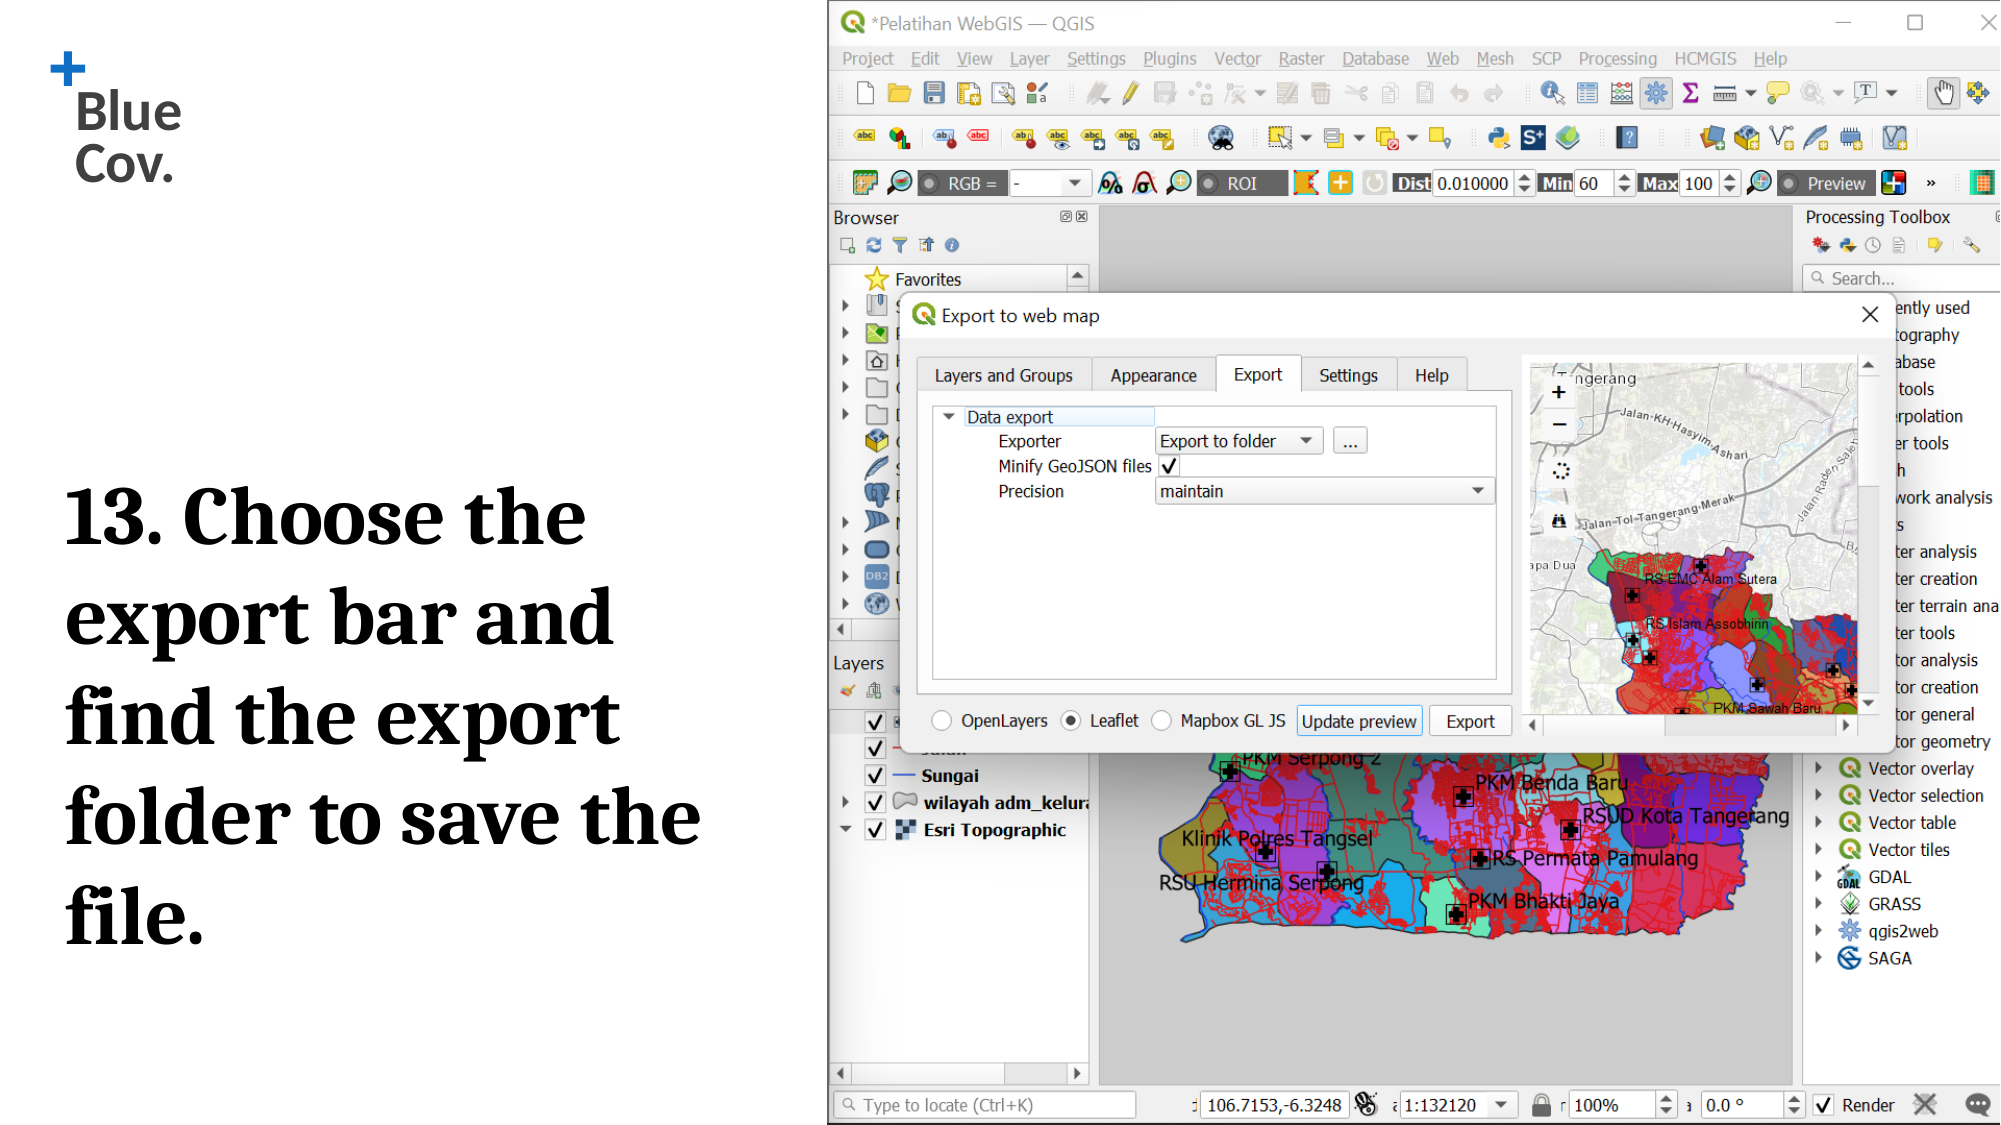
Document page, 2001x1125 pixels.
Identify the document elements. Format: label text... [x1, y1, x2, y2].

text_box 13. Choose the export bar and find the export folder to save the file. [50, 453, 777, 969]
picture [827, 0, 2000, 1125]
